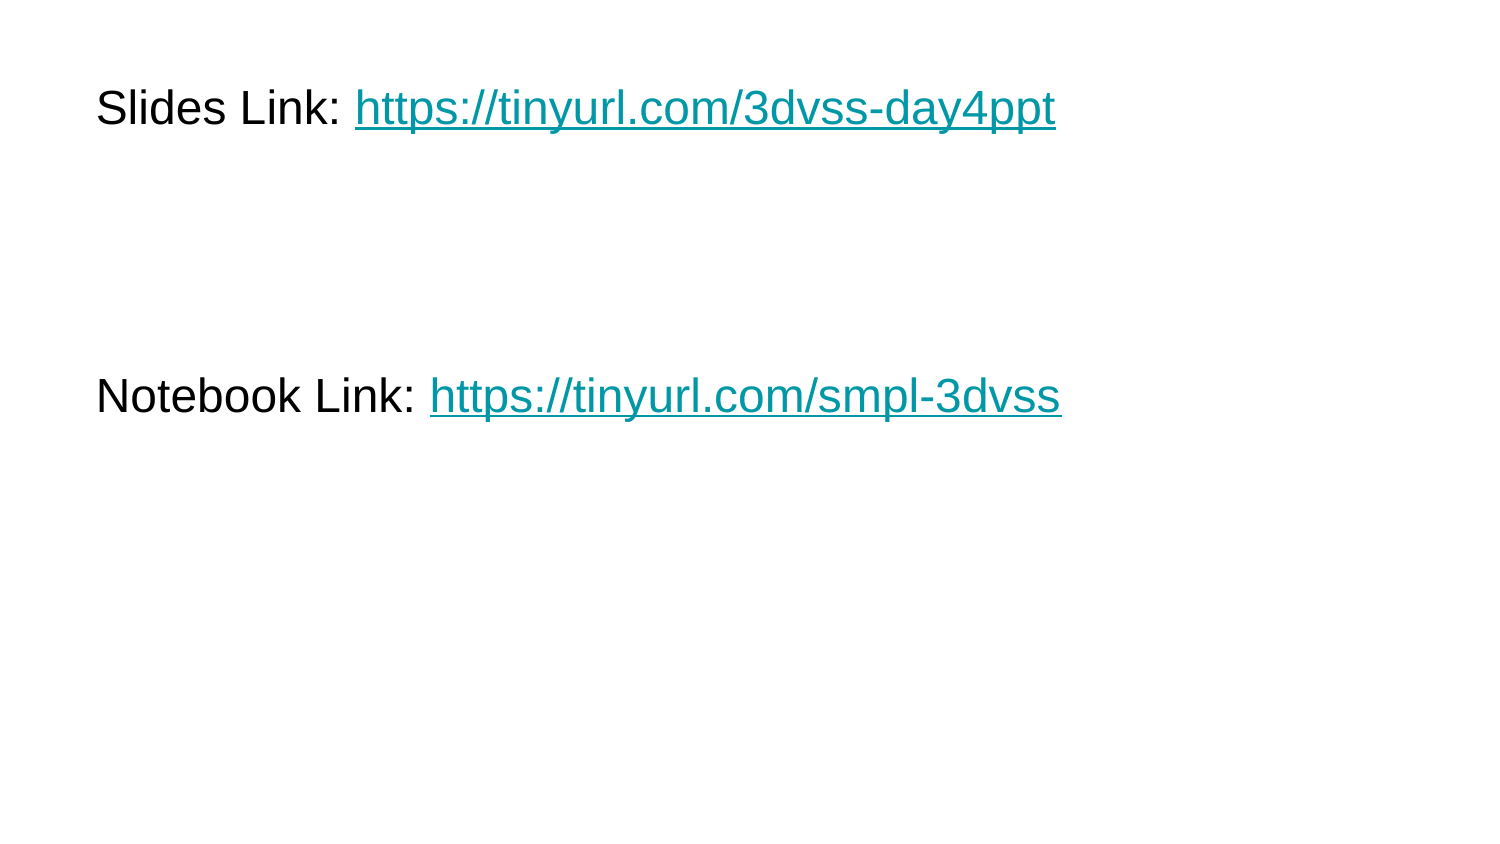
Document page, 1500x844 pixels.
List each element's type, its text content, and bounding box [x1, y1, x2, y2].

title Slides Link: https://tinyurl.com/3dvss-day4ppt Notebook Link: https://tinyurl.com/smpl-3dvss [80, 61, 1407, 797]
